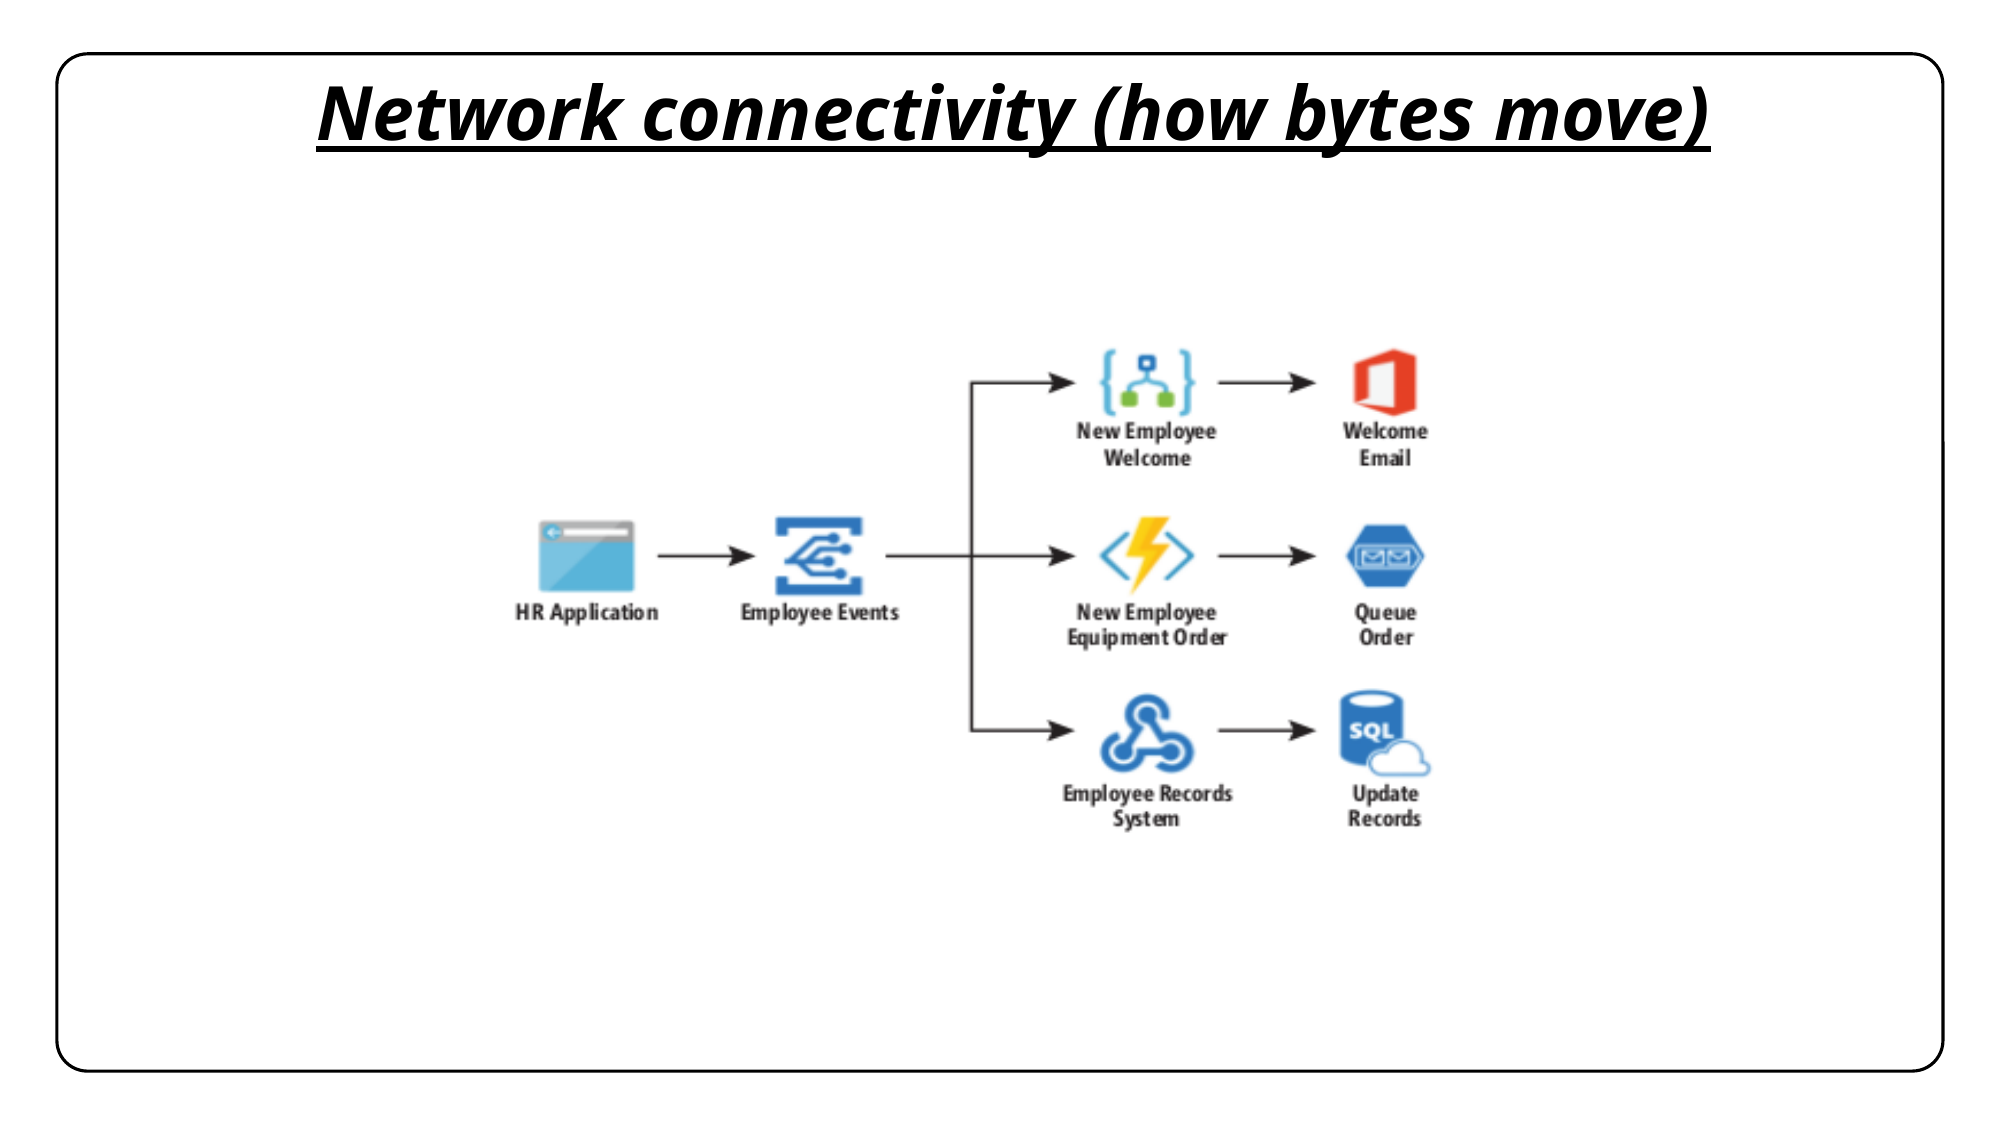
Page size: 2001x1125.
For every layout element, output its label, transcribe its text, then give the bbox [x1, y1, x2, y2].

text_box Network connectivity (how bytes move) [120, 58, 1907, 164]
picture [401, 212, 1544, 938]
